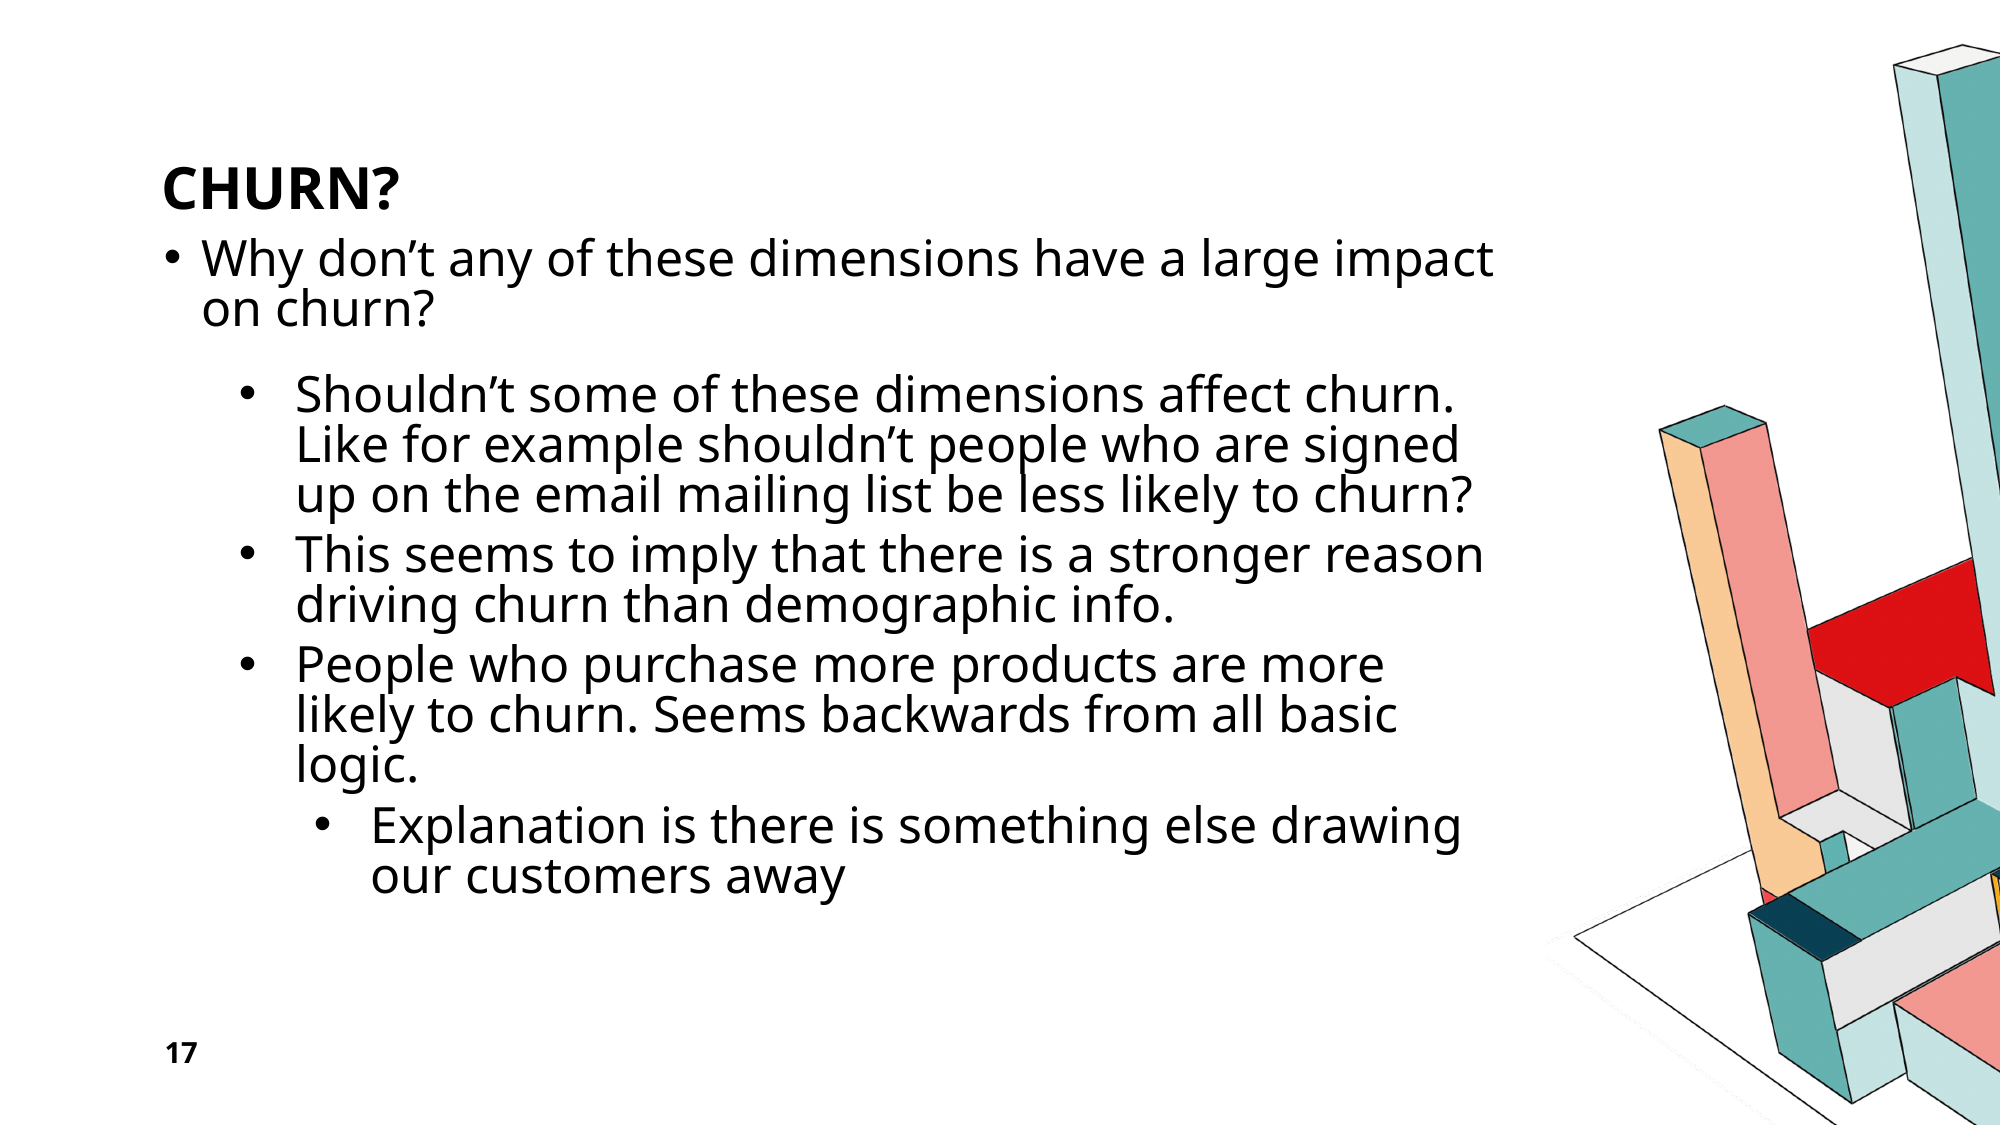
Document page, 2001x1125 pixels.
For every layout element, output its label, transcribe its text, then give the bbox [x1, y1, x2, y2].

list Why don’t any of these dimensions have a large impact on churn? Shouldn’t some of these dimensions affect churn. Like for example shouldn’t people who are signed up on the email mailing list be less likely to churn? This seems to imply that there is a stronger reason driving churn than demographic info. People who purchase more products are more likely to churn. Seems backwards from all basic logic. Explanation is there is something else drawing our customers away [149, 229, 1510, 1057]
title Churn? [146, 11, 1508, 230]
slide_number 17 [149, 1024, 588, 1085]
picture [1544, 43, 2000, 1125]
